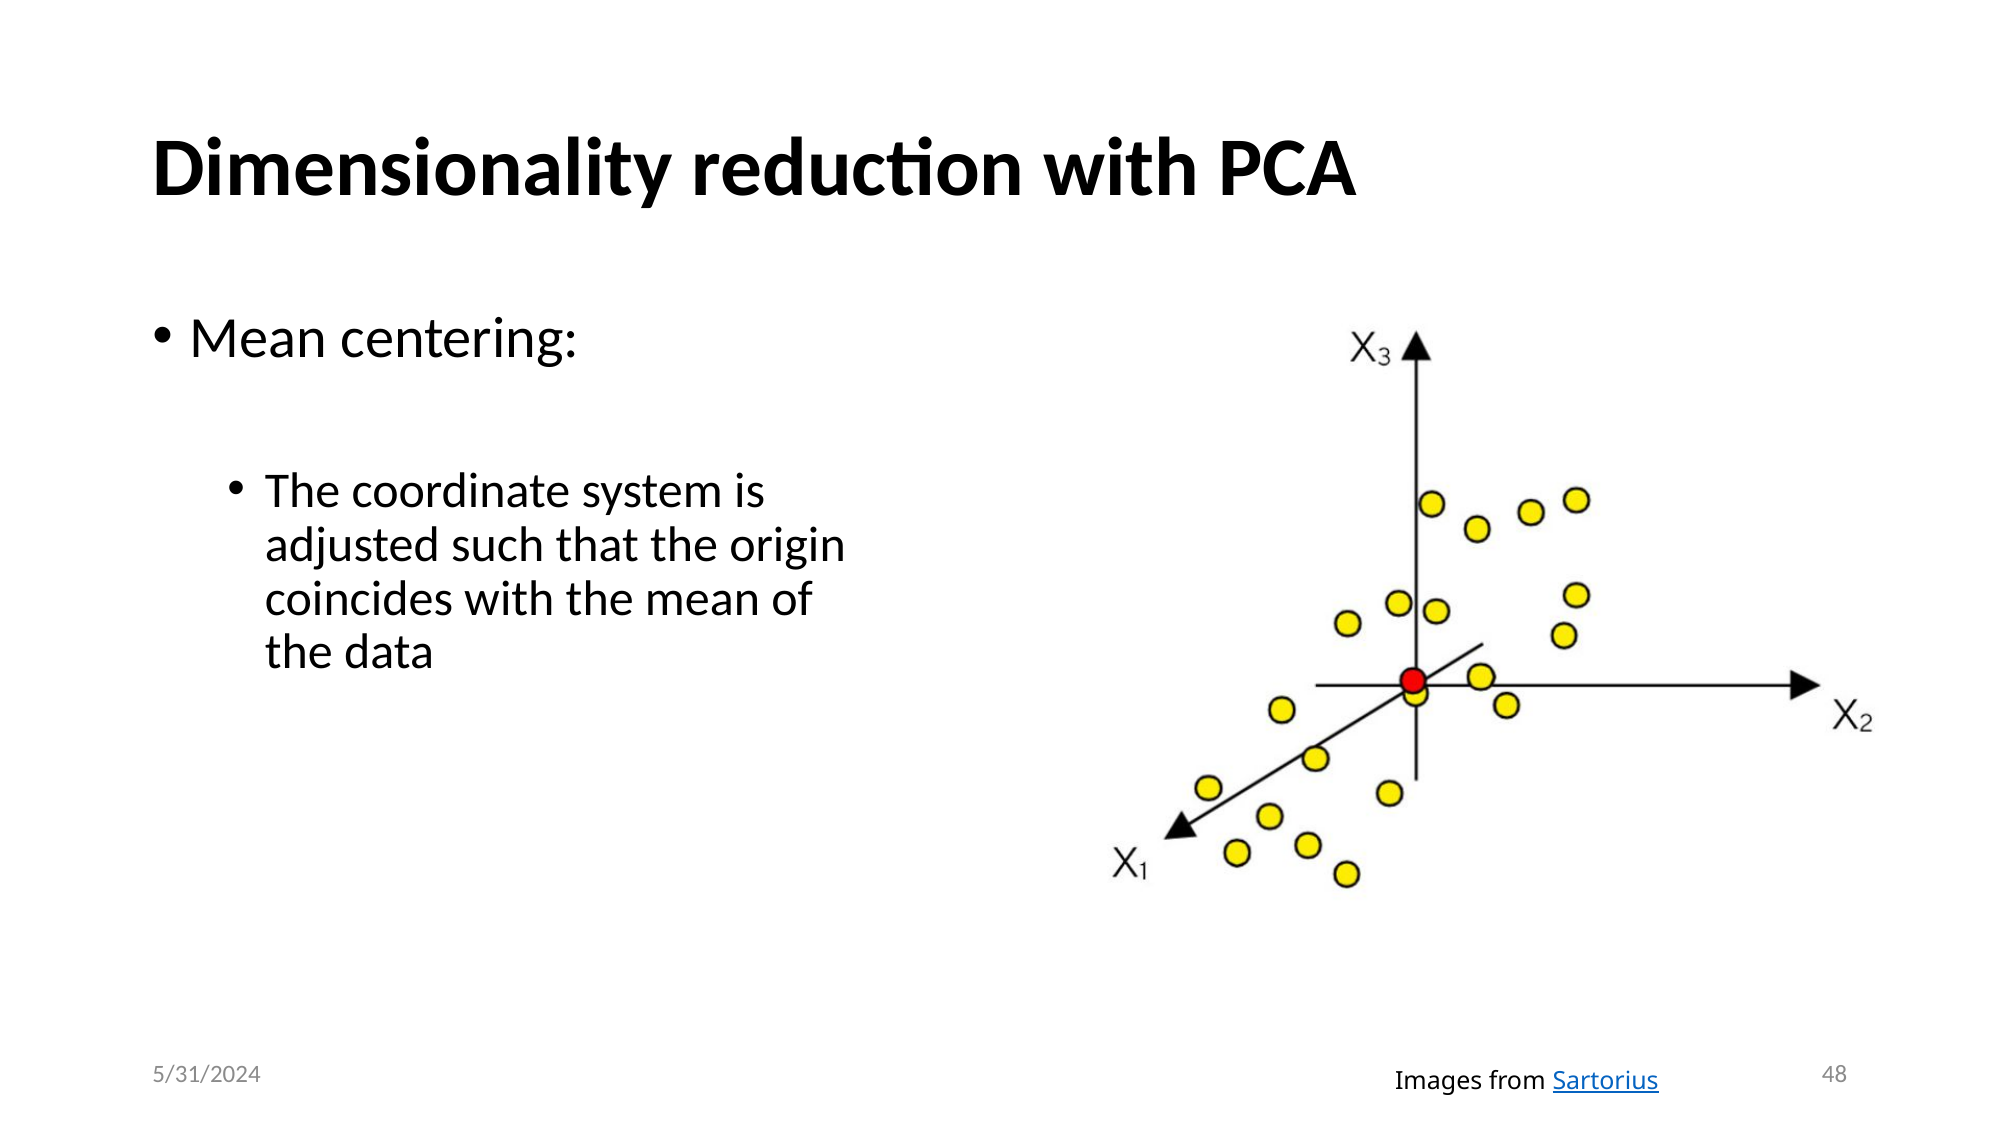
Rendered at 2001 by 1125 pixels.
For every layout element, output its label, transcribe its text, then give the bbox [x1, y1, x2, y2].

text_box Images from Sartorius [1380, 1057, 1674, 1106]
picture [999, 299, 1890, 915]
slide_number 48 [1412, 1042, 1863, 1103]
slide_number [137, 1042, 588, 1103]
title Dimensionality reduction with PCA [137, 59, 1863, 278]
list Mean centering: The coordinate system is adjusted such that the origin coincides with the mean of the data [137, 299, 903, 1014]
